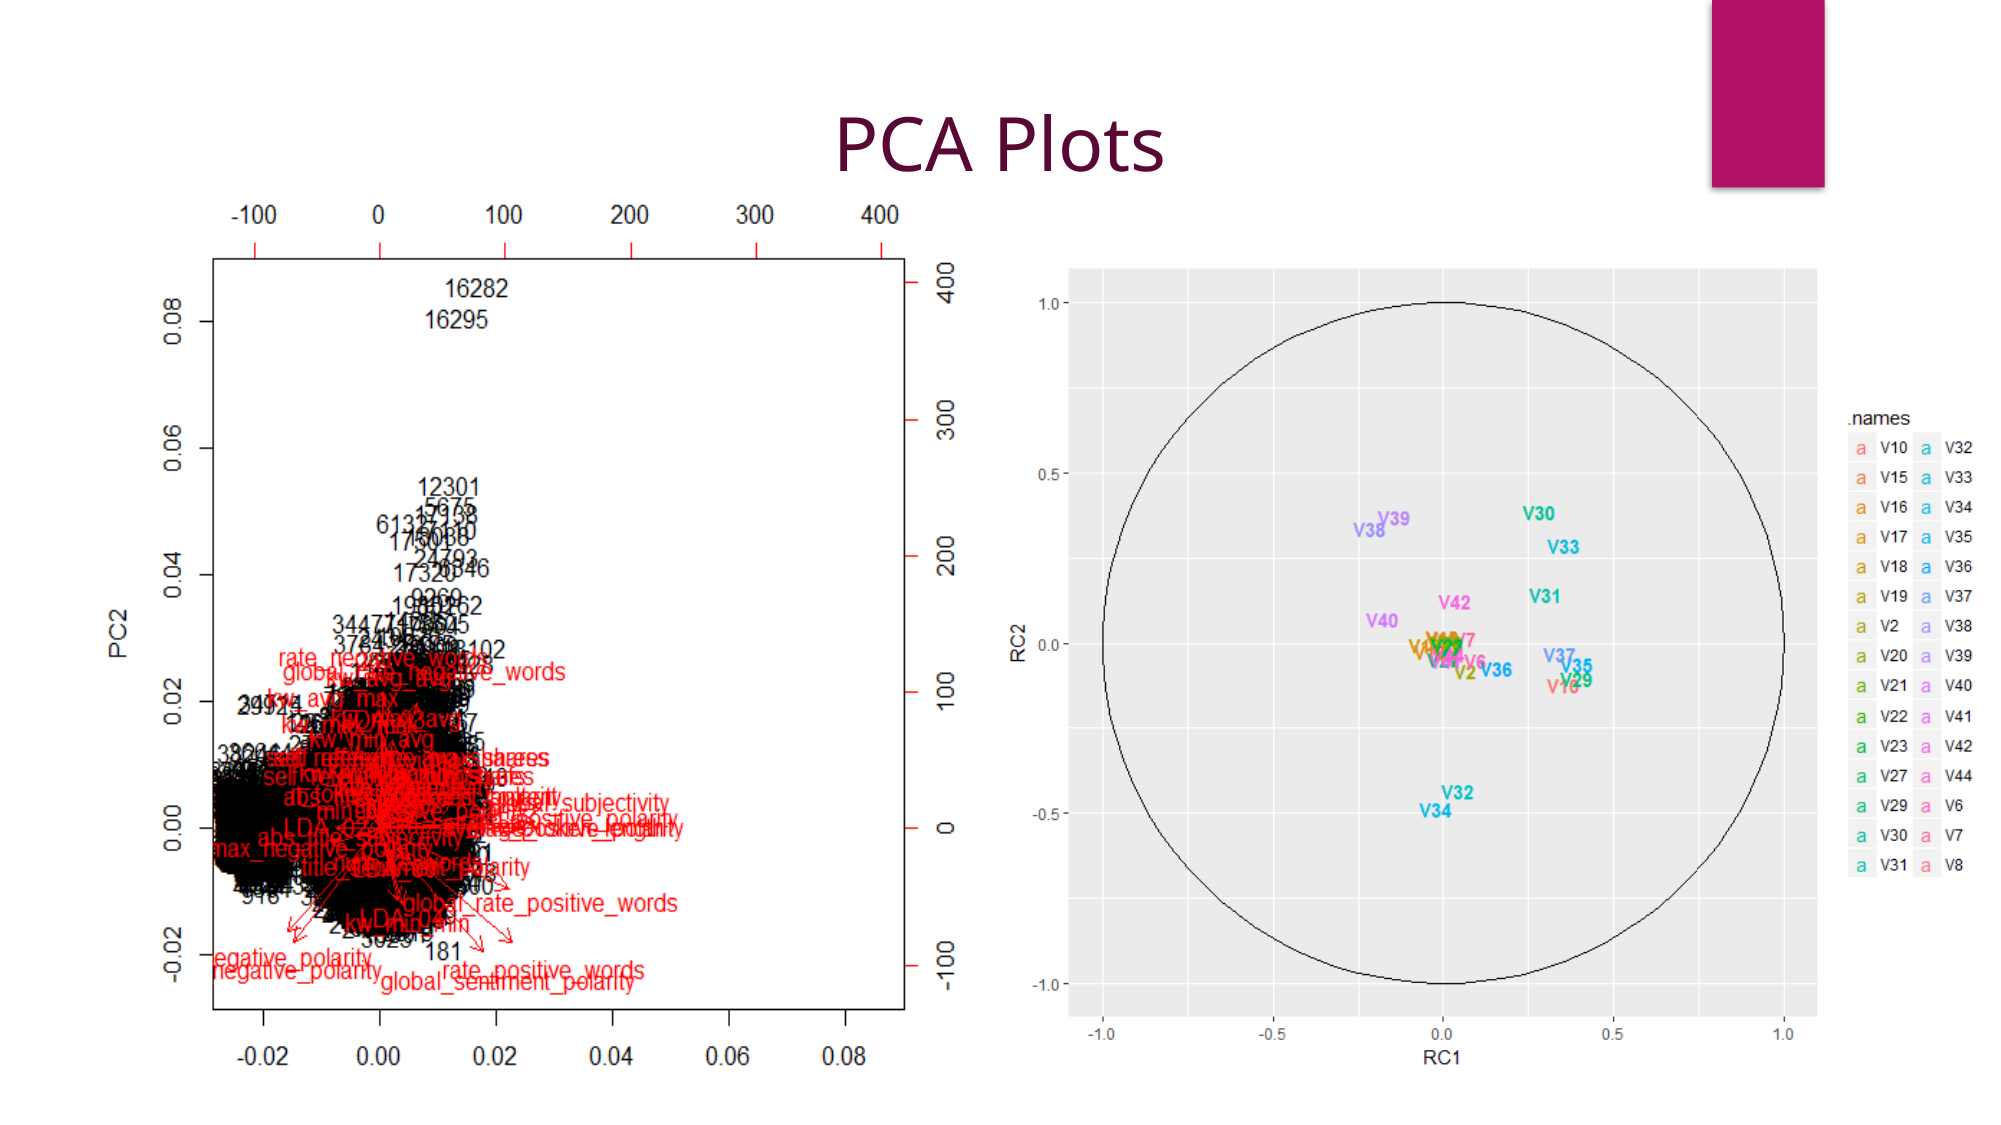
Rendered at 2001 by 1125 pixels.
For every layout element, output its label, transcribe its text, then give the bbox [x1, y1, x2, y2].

picture [0, 198, 1992, 1102]
text_box PCA Plots [281, 83, 1719, 200]
